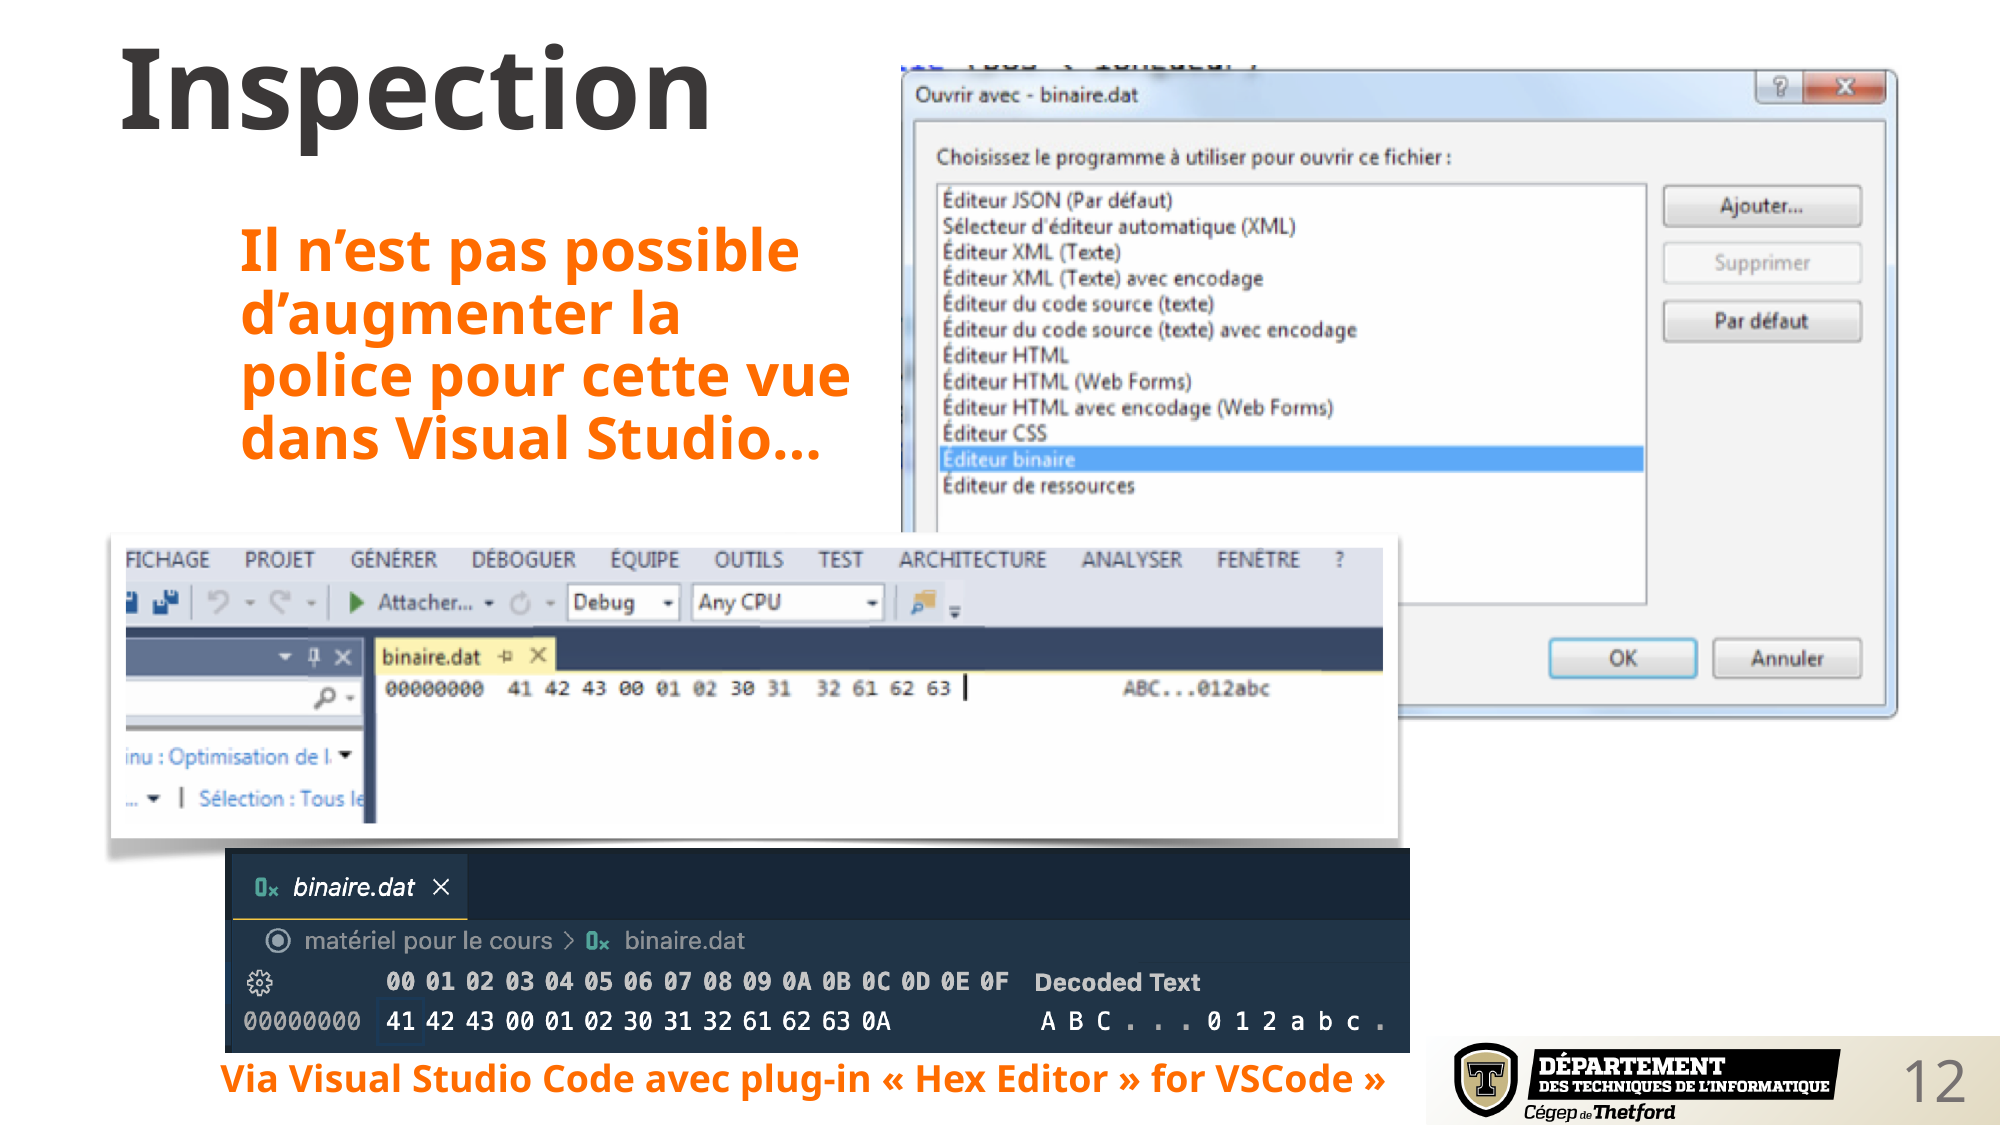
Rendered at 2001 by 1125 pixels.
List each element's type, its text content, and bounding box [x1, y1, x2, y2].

picture [1426, 1036, 1870, 1125]
text_box Via Visual Studio Code avec plug-in « Hex Editor » for VSCode » [205, 1047, 1403, 1108]
title Inspection [104, 0, 2000, 187]
picture [104, 65, 1902, 1053]
